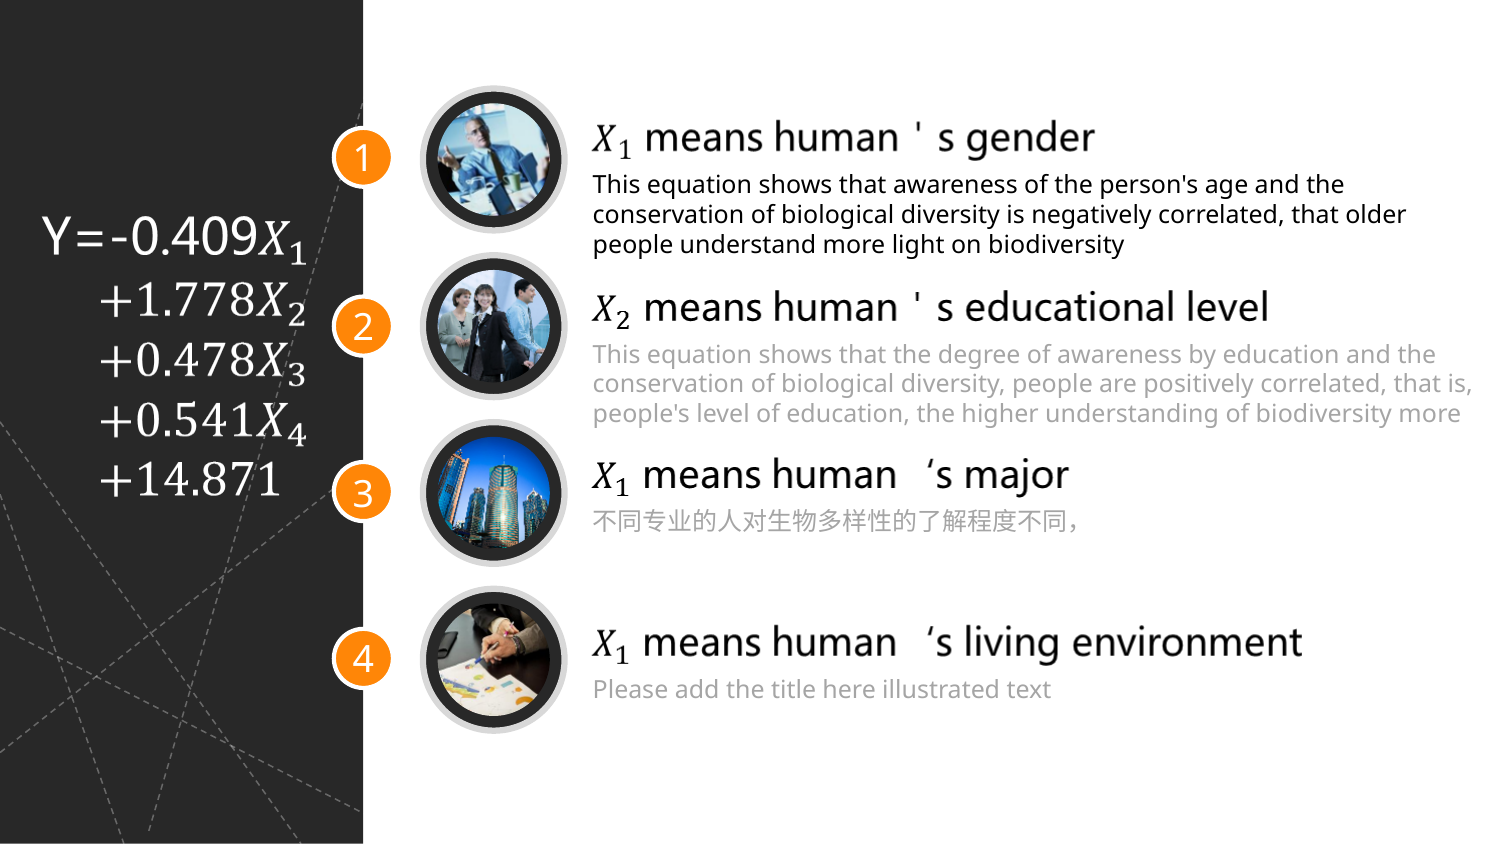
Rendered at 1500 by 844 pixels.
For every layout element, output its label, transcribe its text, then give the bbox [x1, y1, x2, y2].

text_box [333, 295, 393, 357]
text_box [422, 422, 565, 564]
text_box This equation shows that awareness of the person's age and the conservation of biological diversity is negatively correlated, that older people understand more light on biodiversity [821, 161, 1500, 266]
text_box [333, 127, 393, 188]
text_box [422, 588, 565, 731]
text_box 不同专业的人对生物多样性的了解程度不同， [821, 497, 1500, 543]
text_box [422, 255, 565, 398]
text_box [333, 628, 393, 689]
text_box [821, 277, 1500, 330]
text_box This equation shows that the degree of awareness by education and the conservation of biological diversity, people are positively correlated, that is, people's level of education, the higher understanding of biodiversity more [821, 330, 1500, 436]
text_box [0, 0, 821, 844]
text_box [821, 444, 1500, 497]
text_box [821, 107, 1500, 161]
text_box Please add the title here illustrated text [821, 665, 1500, 711]
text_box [422, 88, 565, 231]
text_box [821, 612, 1500, 665]
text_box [333, 461, 393, 524]
